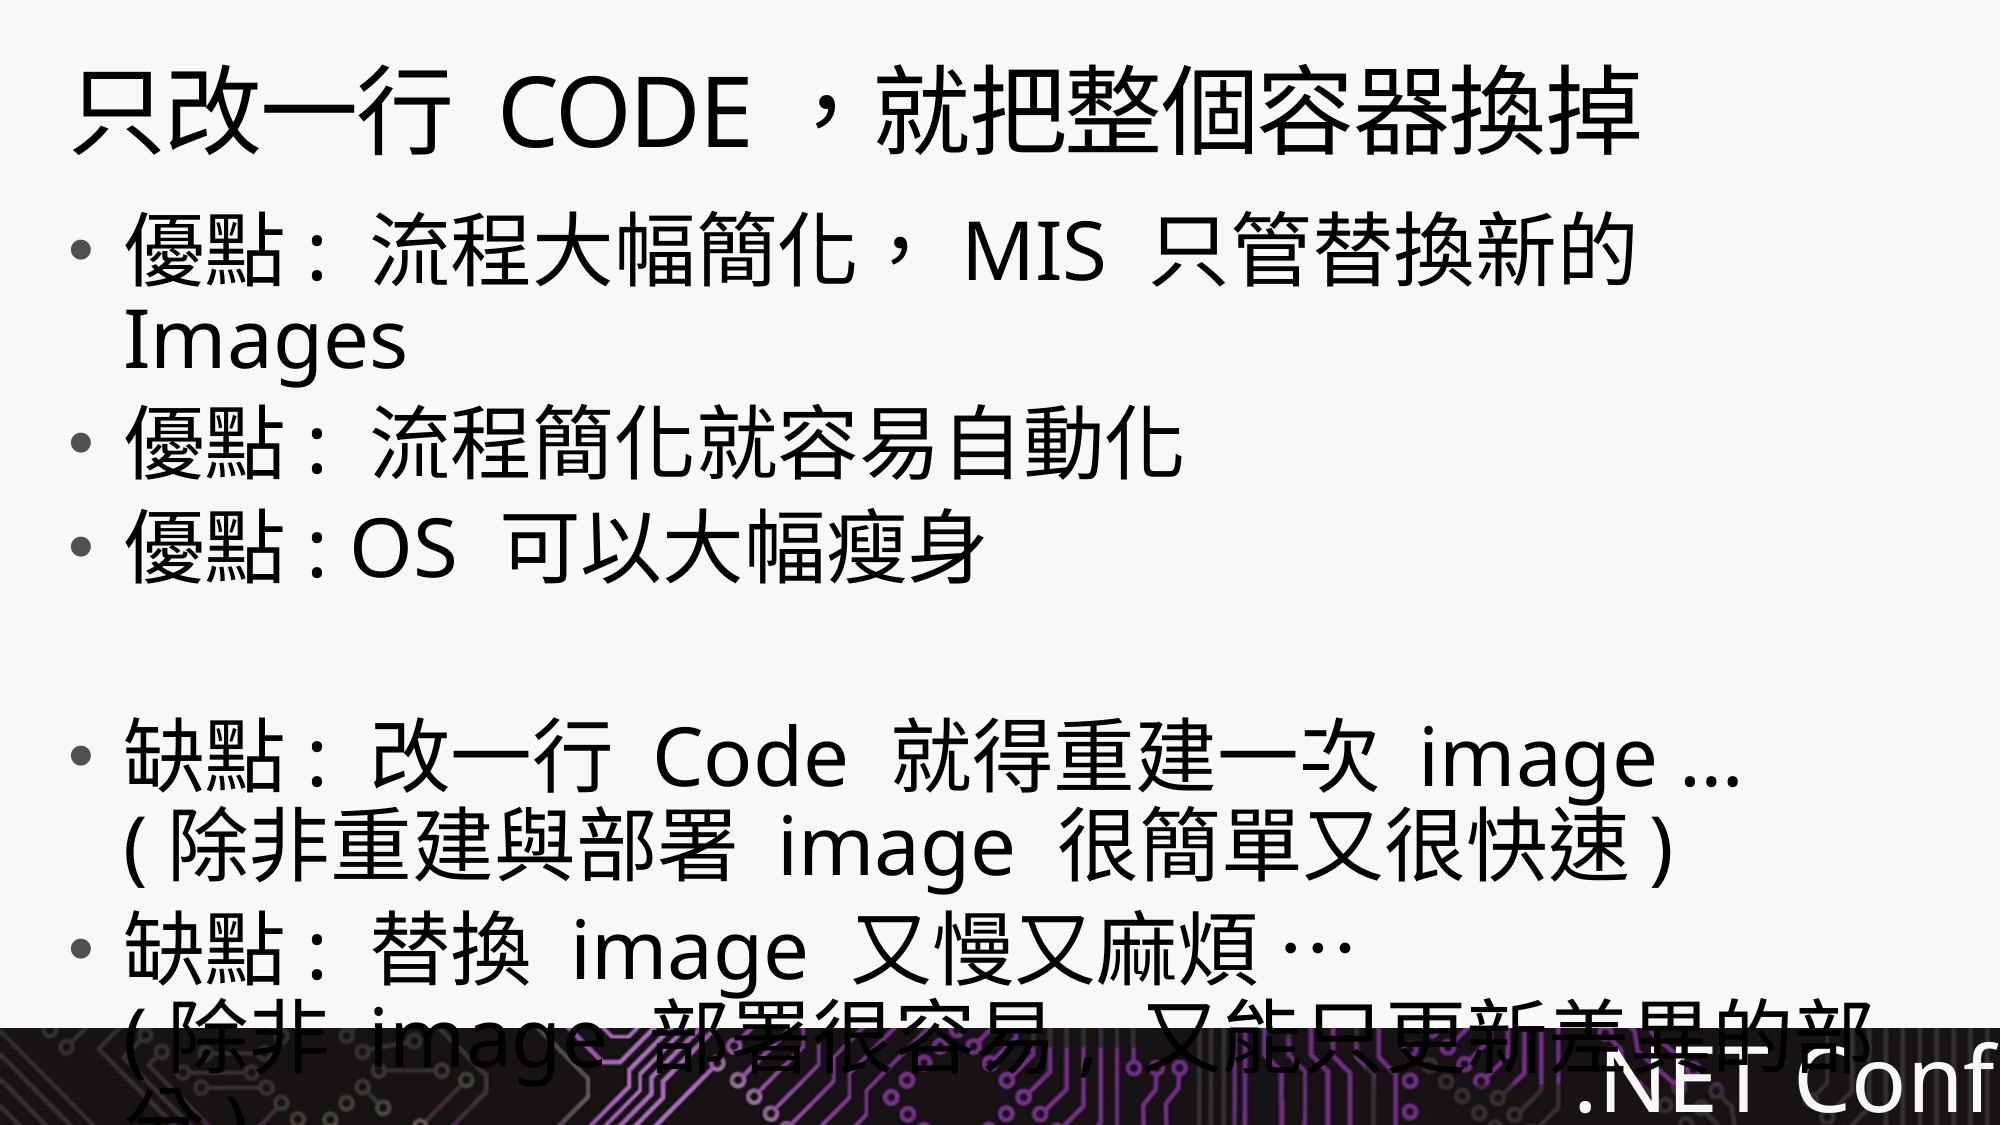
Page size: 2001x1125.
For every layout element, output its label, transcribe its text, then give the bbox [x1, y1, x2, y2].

title 只改一行 CODE，就把整個容器換掉 [44, 47, 1957, 196]
picture [0, 1028, 2000, 1125]
list 優點: 流程大幅簡化，MIS 只管替換新的 Images 優點: 流程簡化就容易自動化 優點: OS 可以大幅瘦身 缺點: 改一行 Code 就得重建一次 image … (除非重建與部署 image 很簡單又很快速) 缺點: 替換 image 又慢又麻煩 … (除非 image 部署很容易, 又能只更新差異的部分) [44, 196, 1956, 1037]
